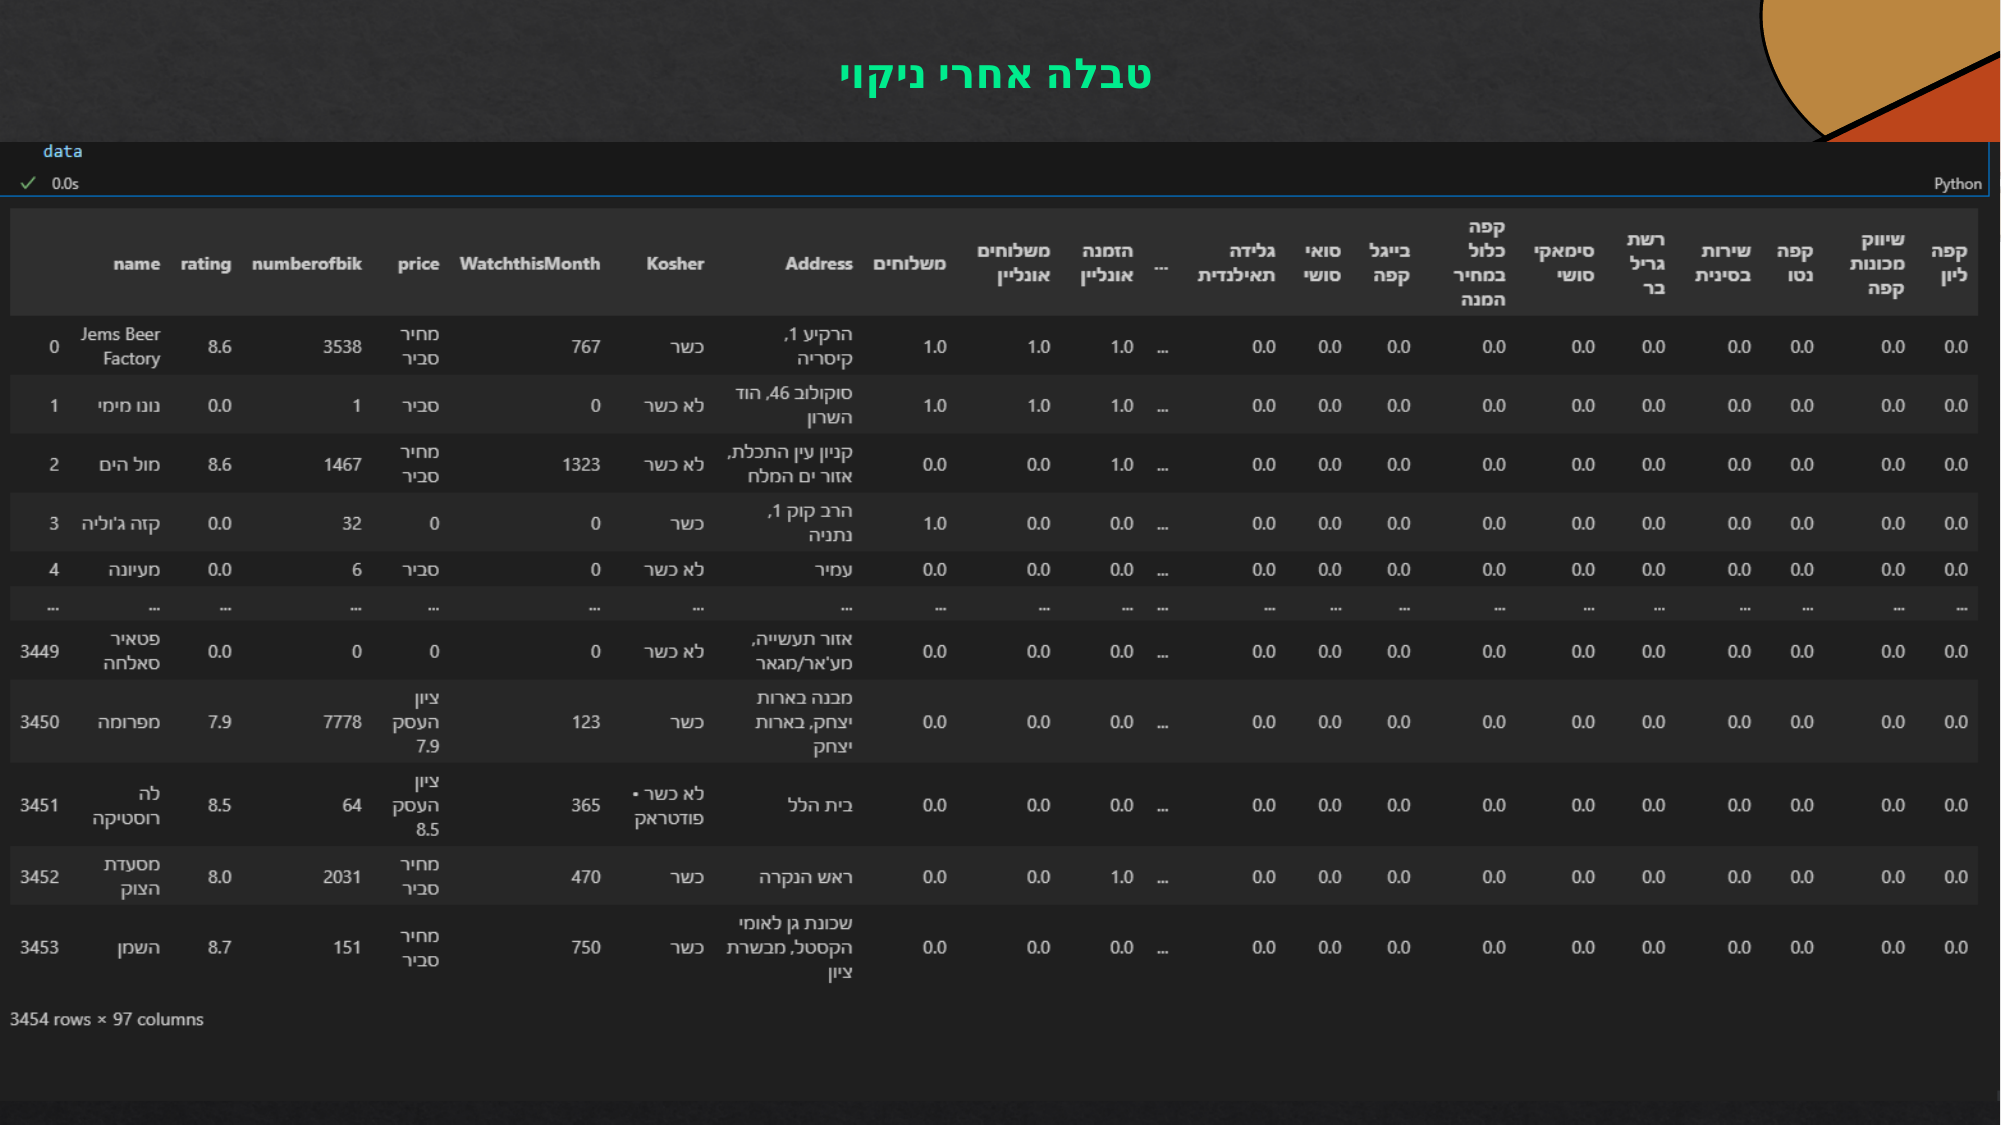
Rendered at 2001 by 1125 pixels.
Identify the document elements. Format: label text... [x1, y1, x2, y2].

text_box טבלה אחרי ניקוי [823, 39, 1168, 104]
picture [0, 142, 2000, 1101]
